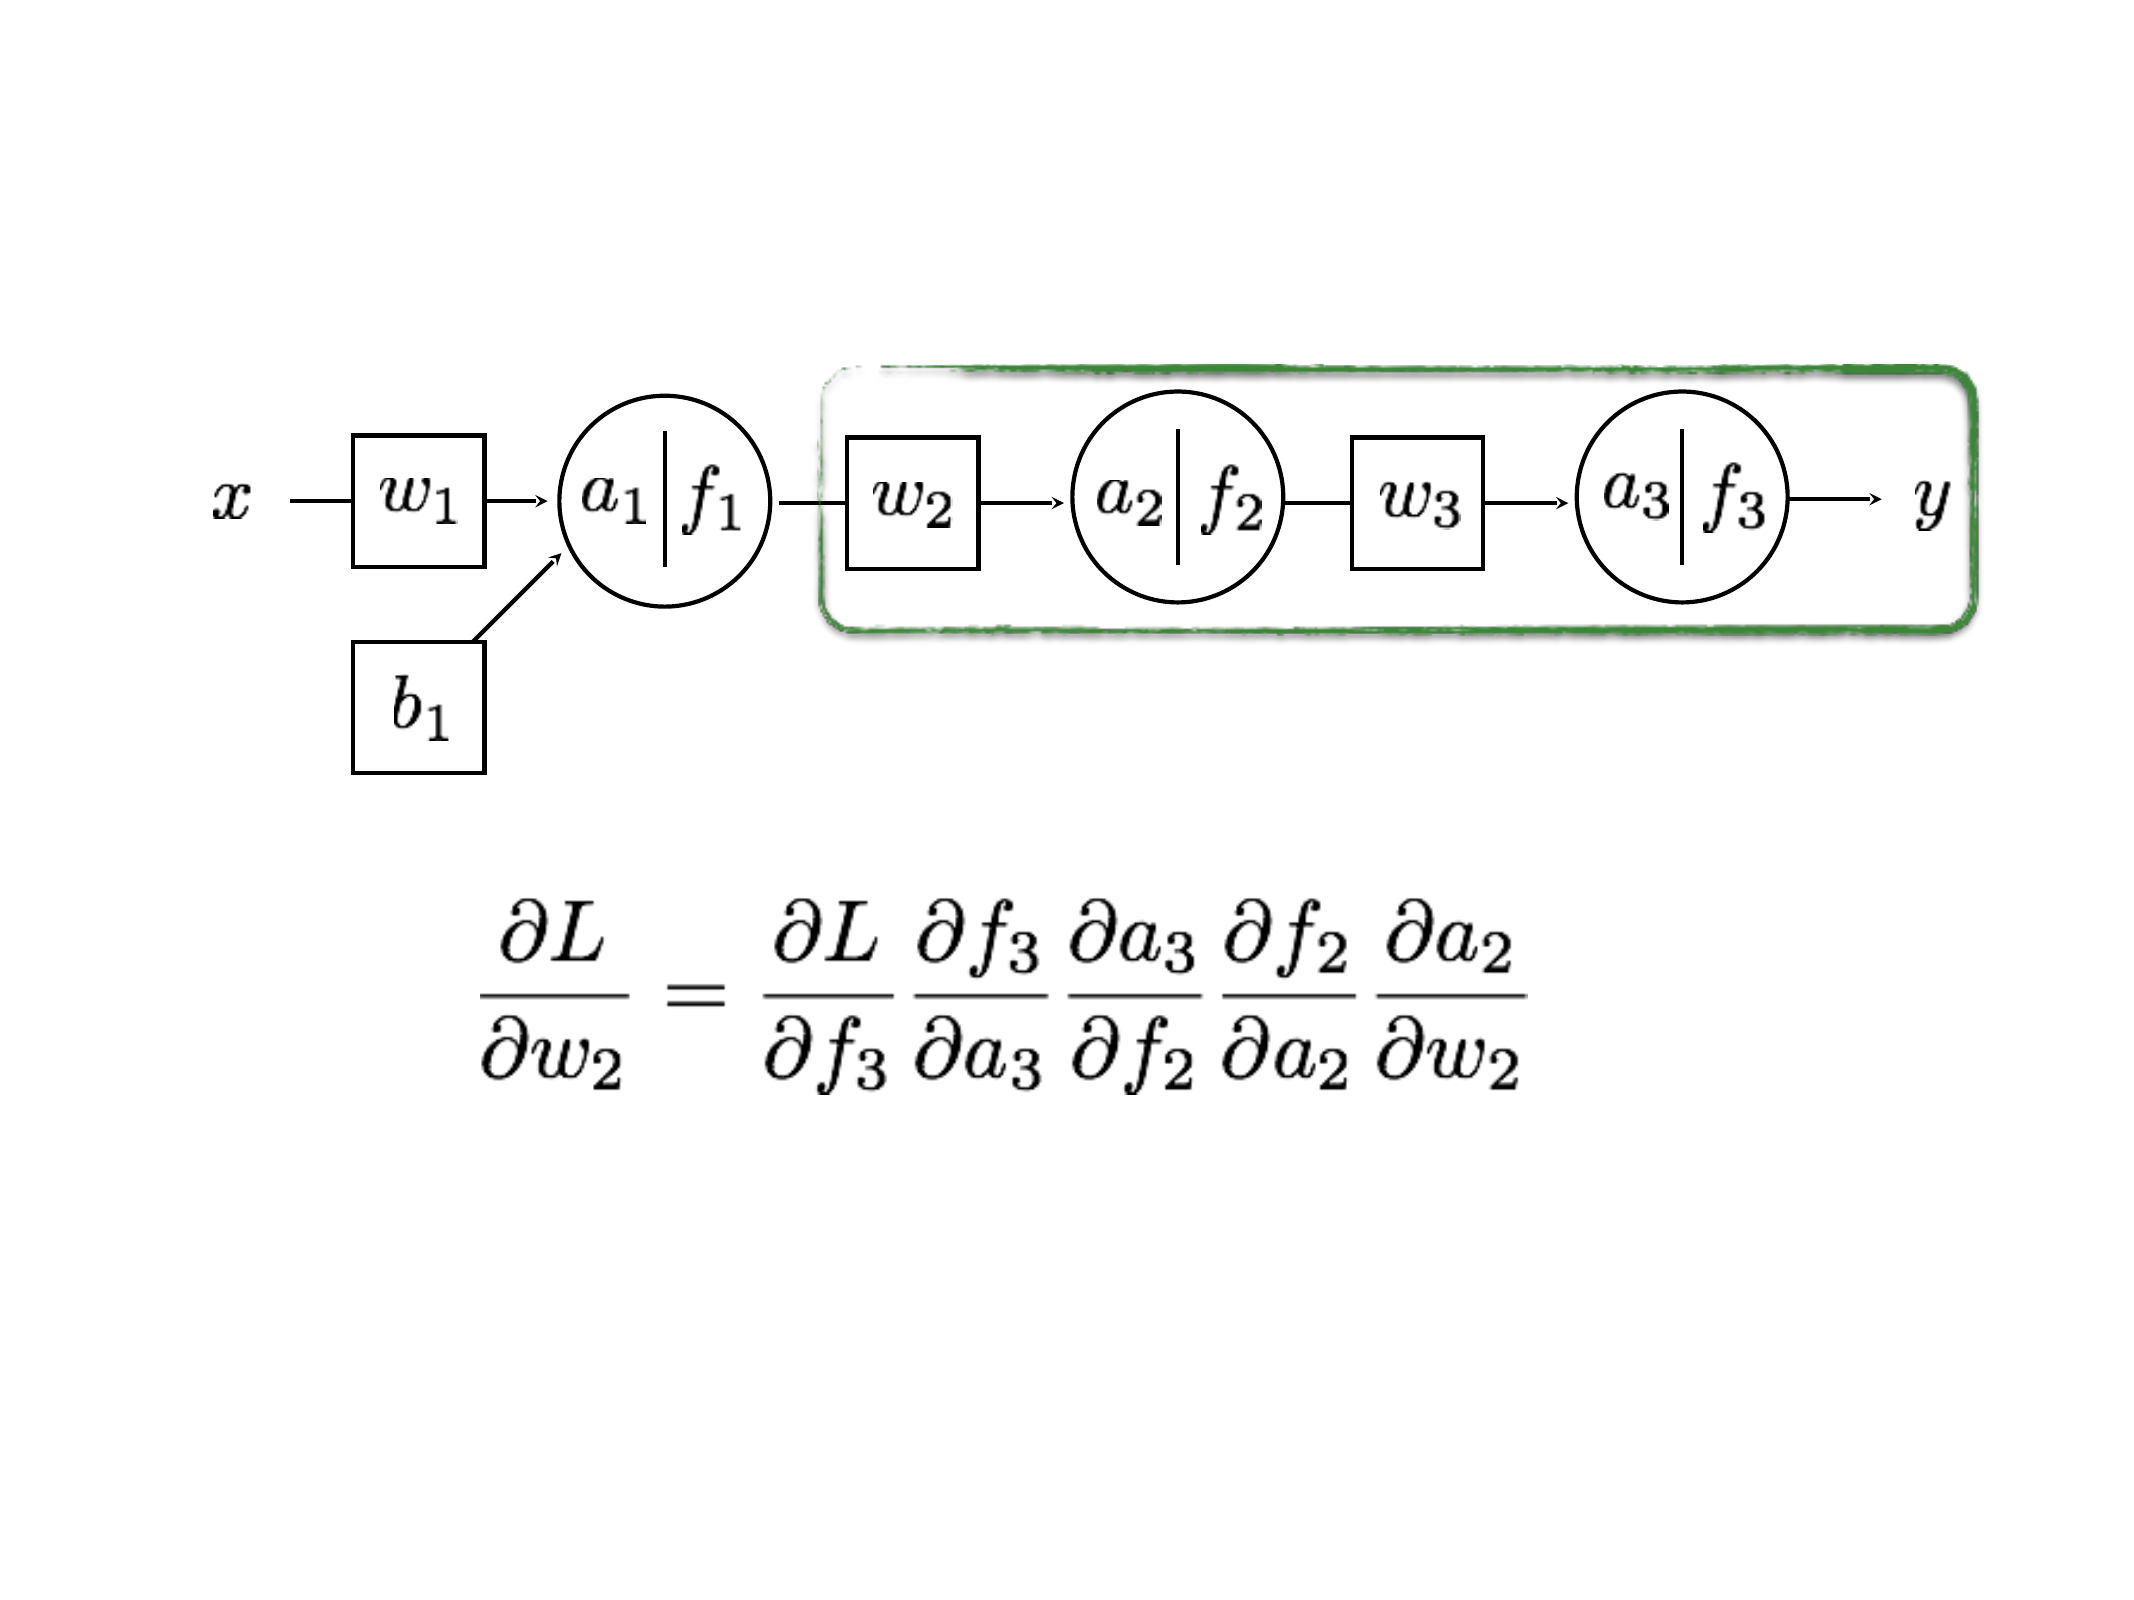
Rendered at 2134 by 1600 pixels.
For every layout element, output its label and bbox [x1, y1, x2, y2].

picture [212, 483, 253, 520]
text_box [559, 395, 771, 607]
picture [380, 477, 458, 525]
picture [816, 363, 1981, 639]
picture [582, 477, 646, 525]
picture [682, 463, 744, 535]
picture [480, 896, 1528, 1095]
text_box [535, 494, 548, 508]
text_box [353, 435, 485, 567]
text_box [353, 642, 485, 774]
picture [393, 674, 451, 742]
text_box [548, 553, 562, 567]
